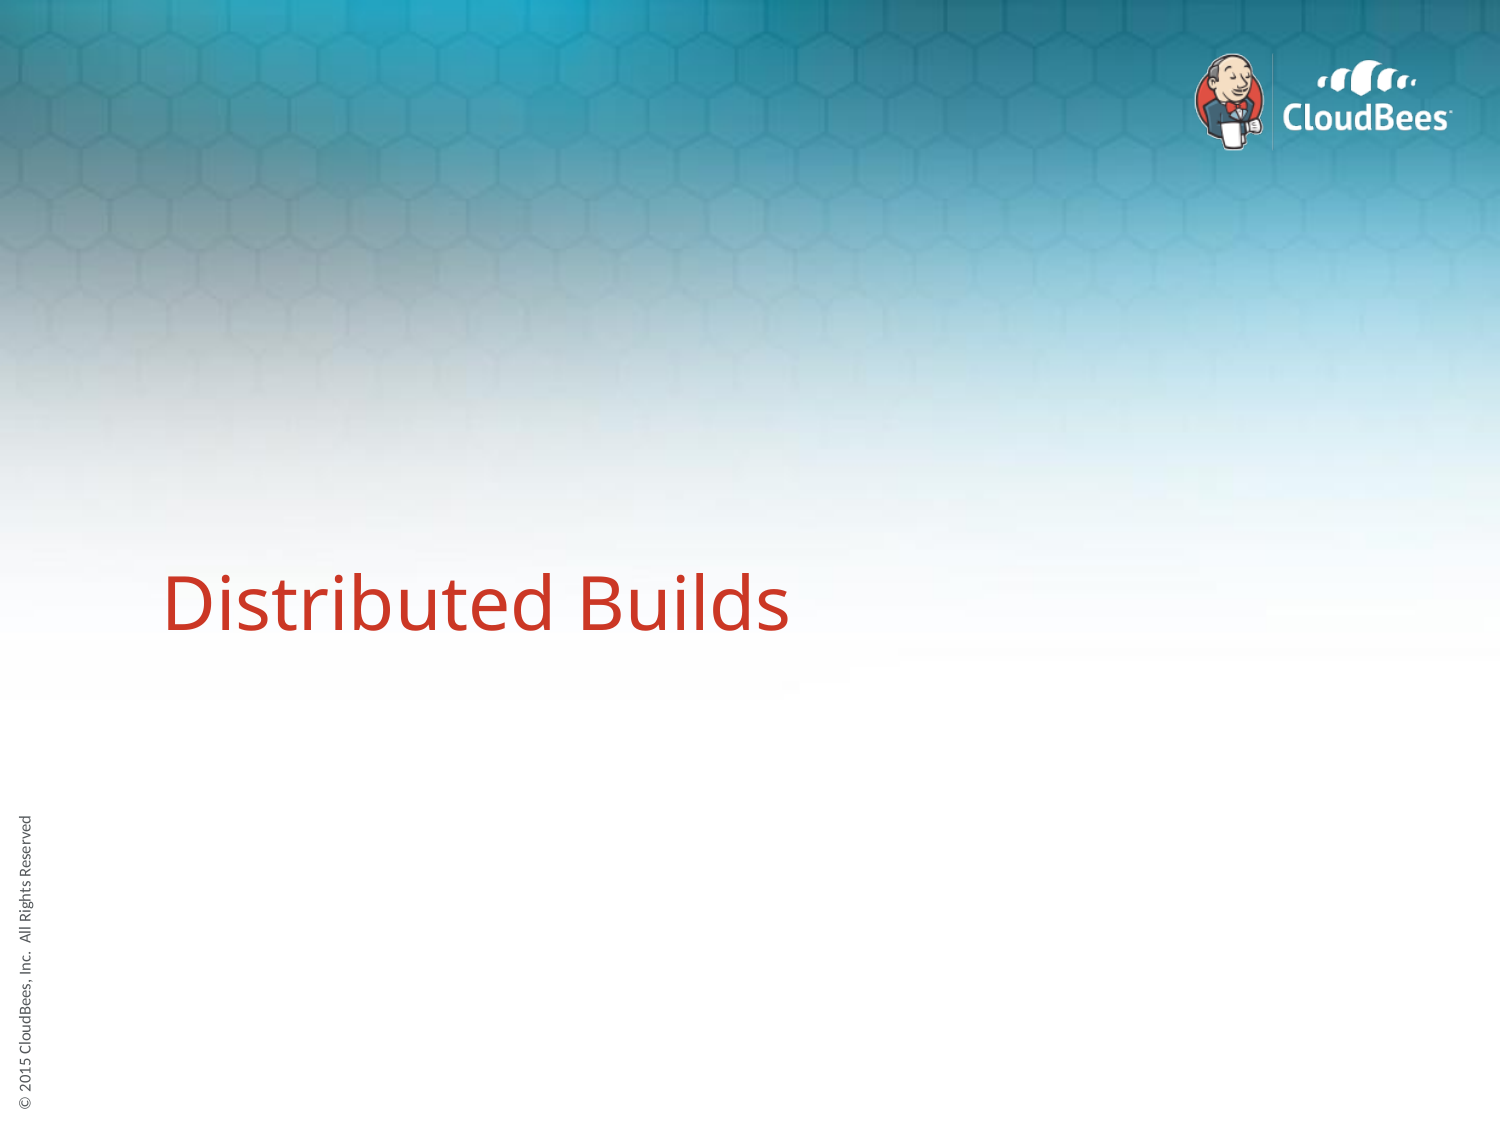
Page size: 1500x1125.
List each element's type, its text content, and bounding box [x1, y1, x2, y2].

picture [0, 0, 1500, 1125]
title Distributed Builds [146, 437, 1185, 661]
